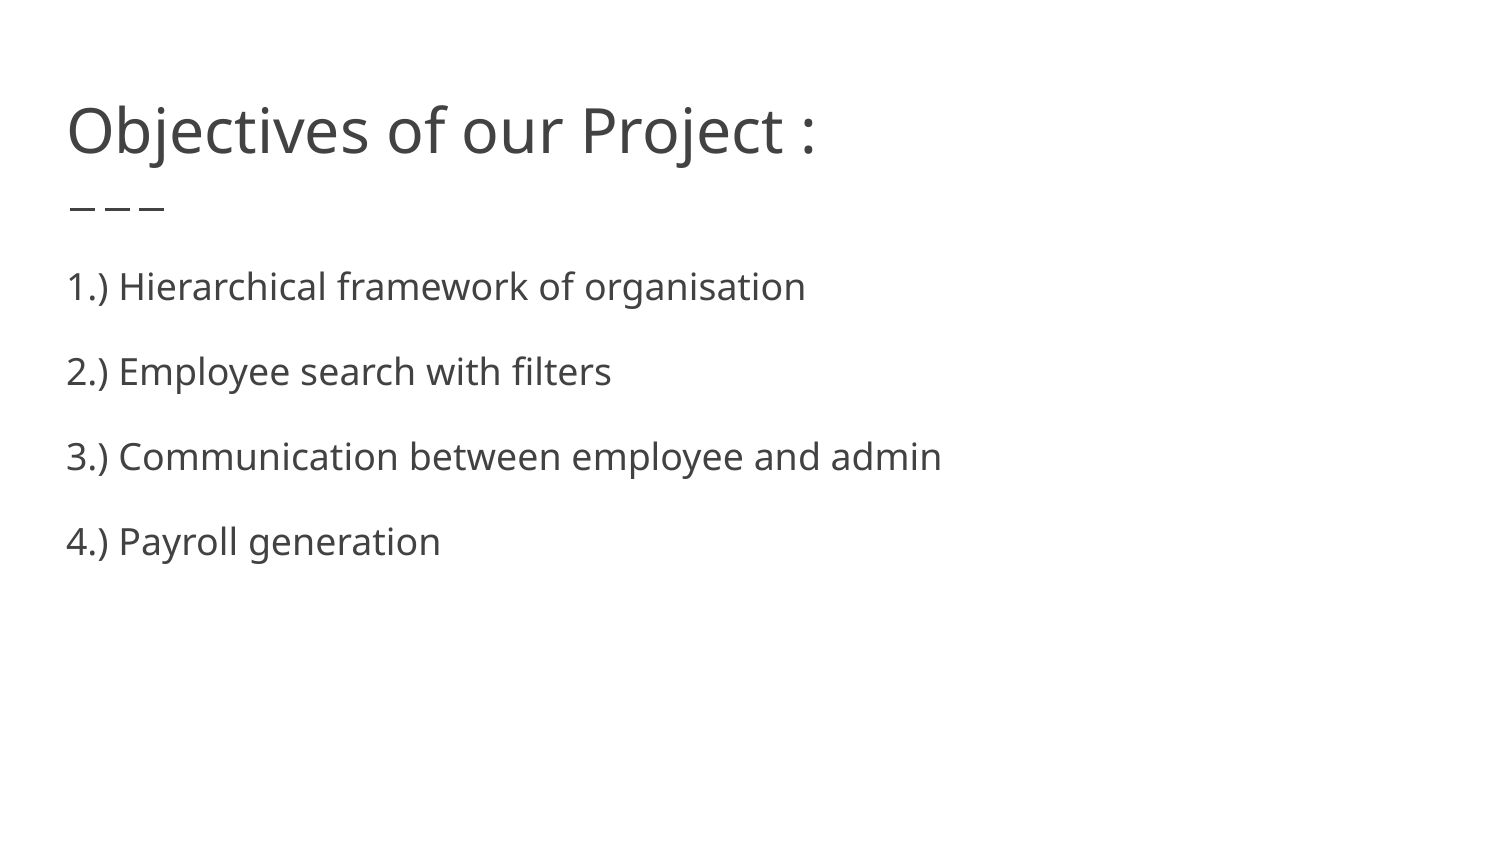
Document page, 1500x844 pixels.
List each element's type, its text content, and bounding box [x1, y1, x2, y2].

list 1.) Hierarchical framework of organisation 2.) Employee search with filters 3.) Communication between employee and admin 4.) Payroll generation [51, 240, 1449, 750]
title Objectives of our Project : [51, 61, 1449, 182]
